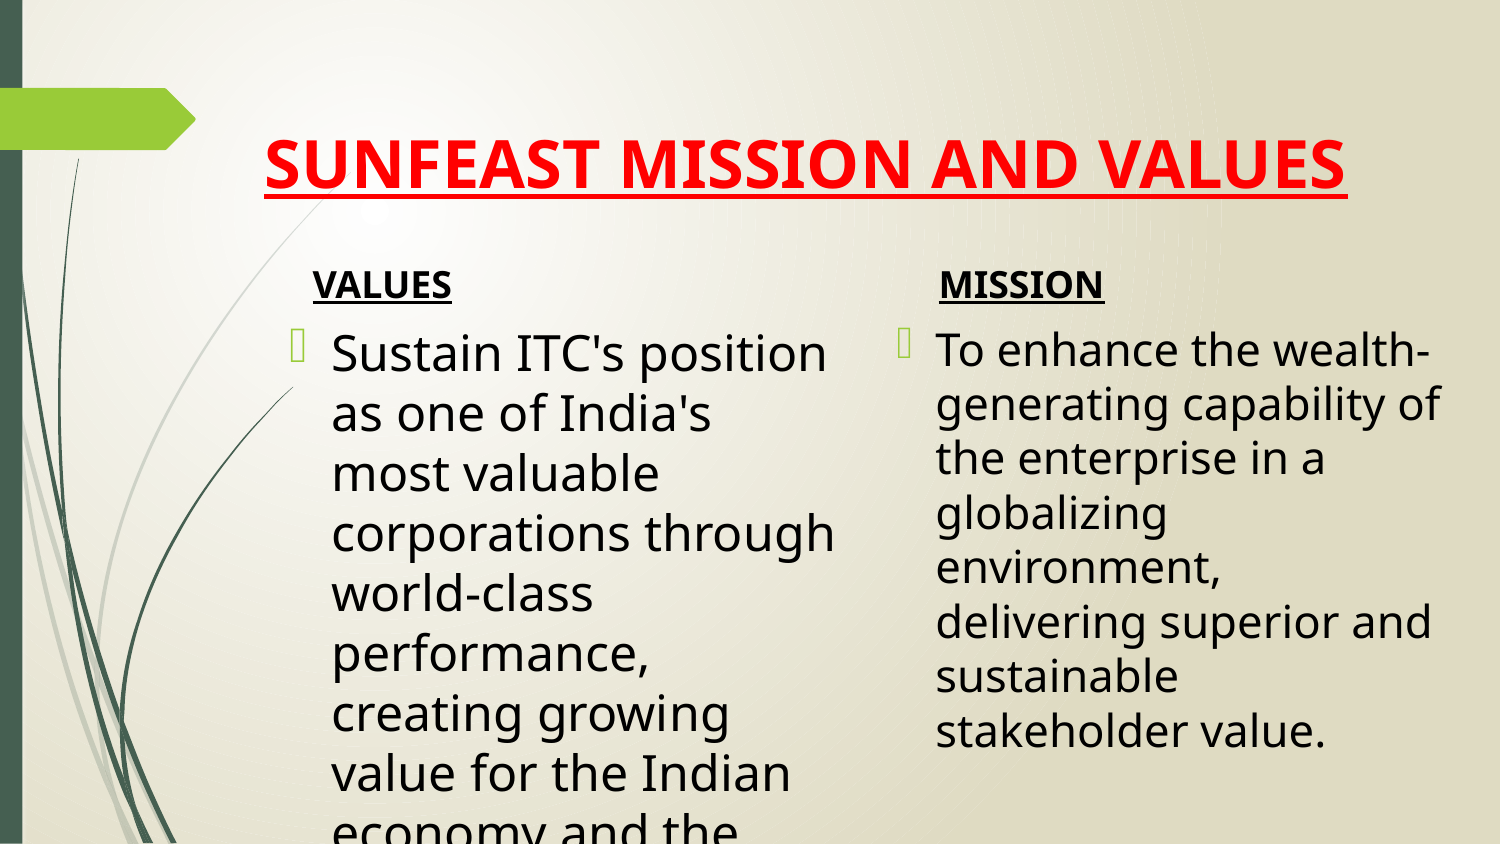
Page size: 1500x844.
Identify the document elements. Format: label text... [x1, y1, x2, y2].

list MISSION [923, 242, 1416, 313]
list Sustain ITC's position as one of India's most valuable corporations through world-class performance, creating growing value for the Indian economy and the Company's stakeholders. [274, 313, 853, 787]
list VALUES [297, 242, 825, 313]
list To enhance the wealth-generating capability of the enterprise in a globalizing environment, delivering superior and sustainable stakeholder value. [881, 313, 1460, 774]
title SUNFEAST MISSION AND VALUES [196, 114, 1416, 177]
